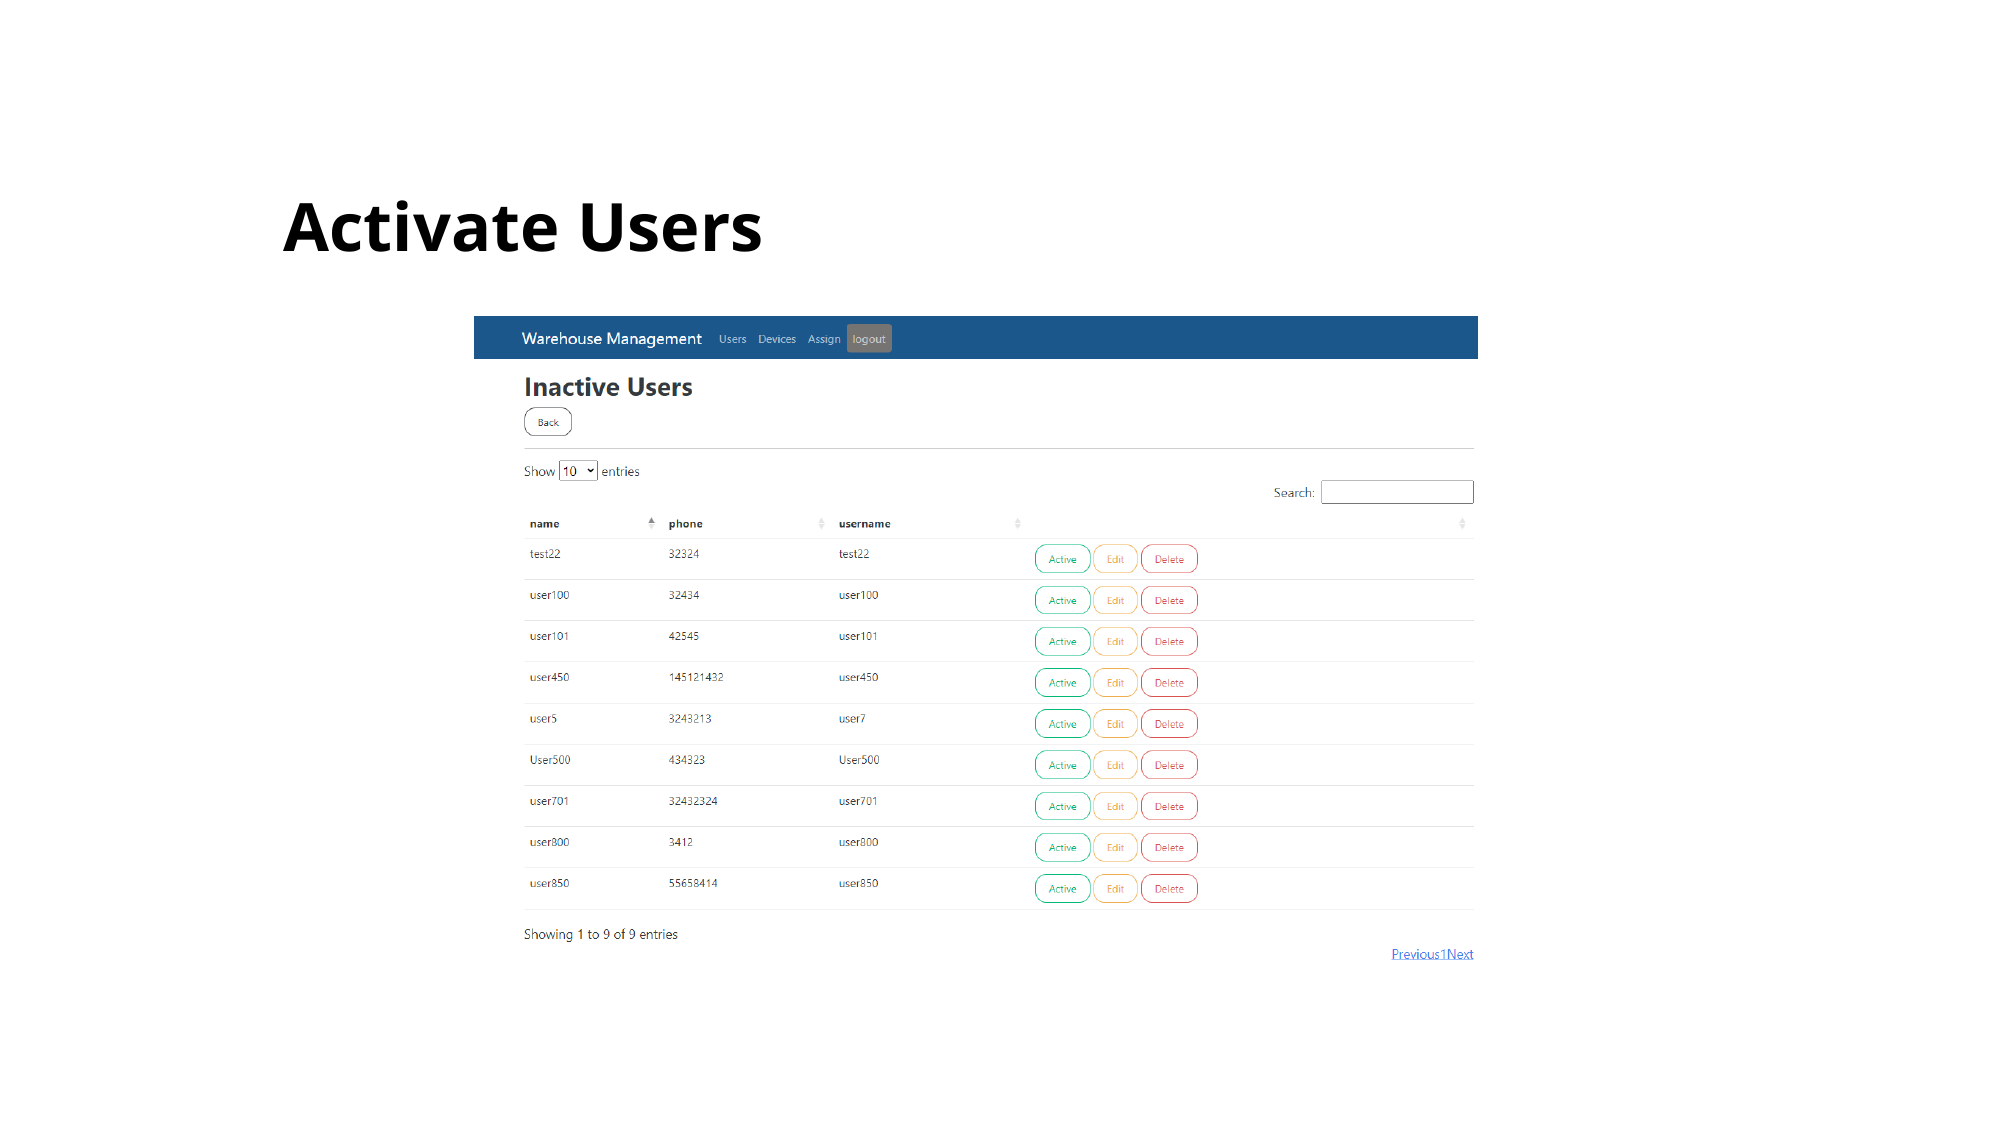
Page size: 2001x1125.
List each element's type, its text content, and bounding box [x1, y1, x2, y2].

title Activate Users [268, 112, 1732, 338]
picture [474, 316, 1478, 962]
